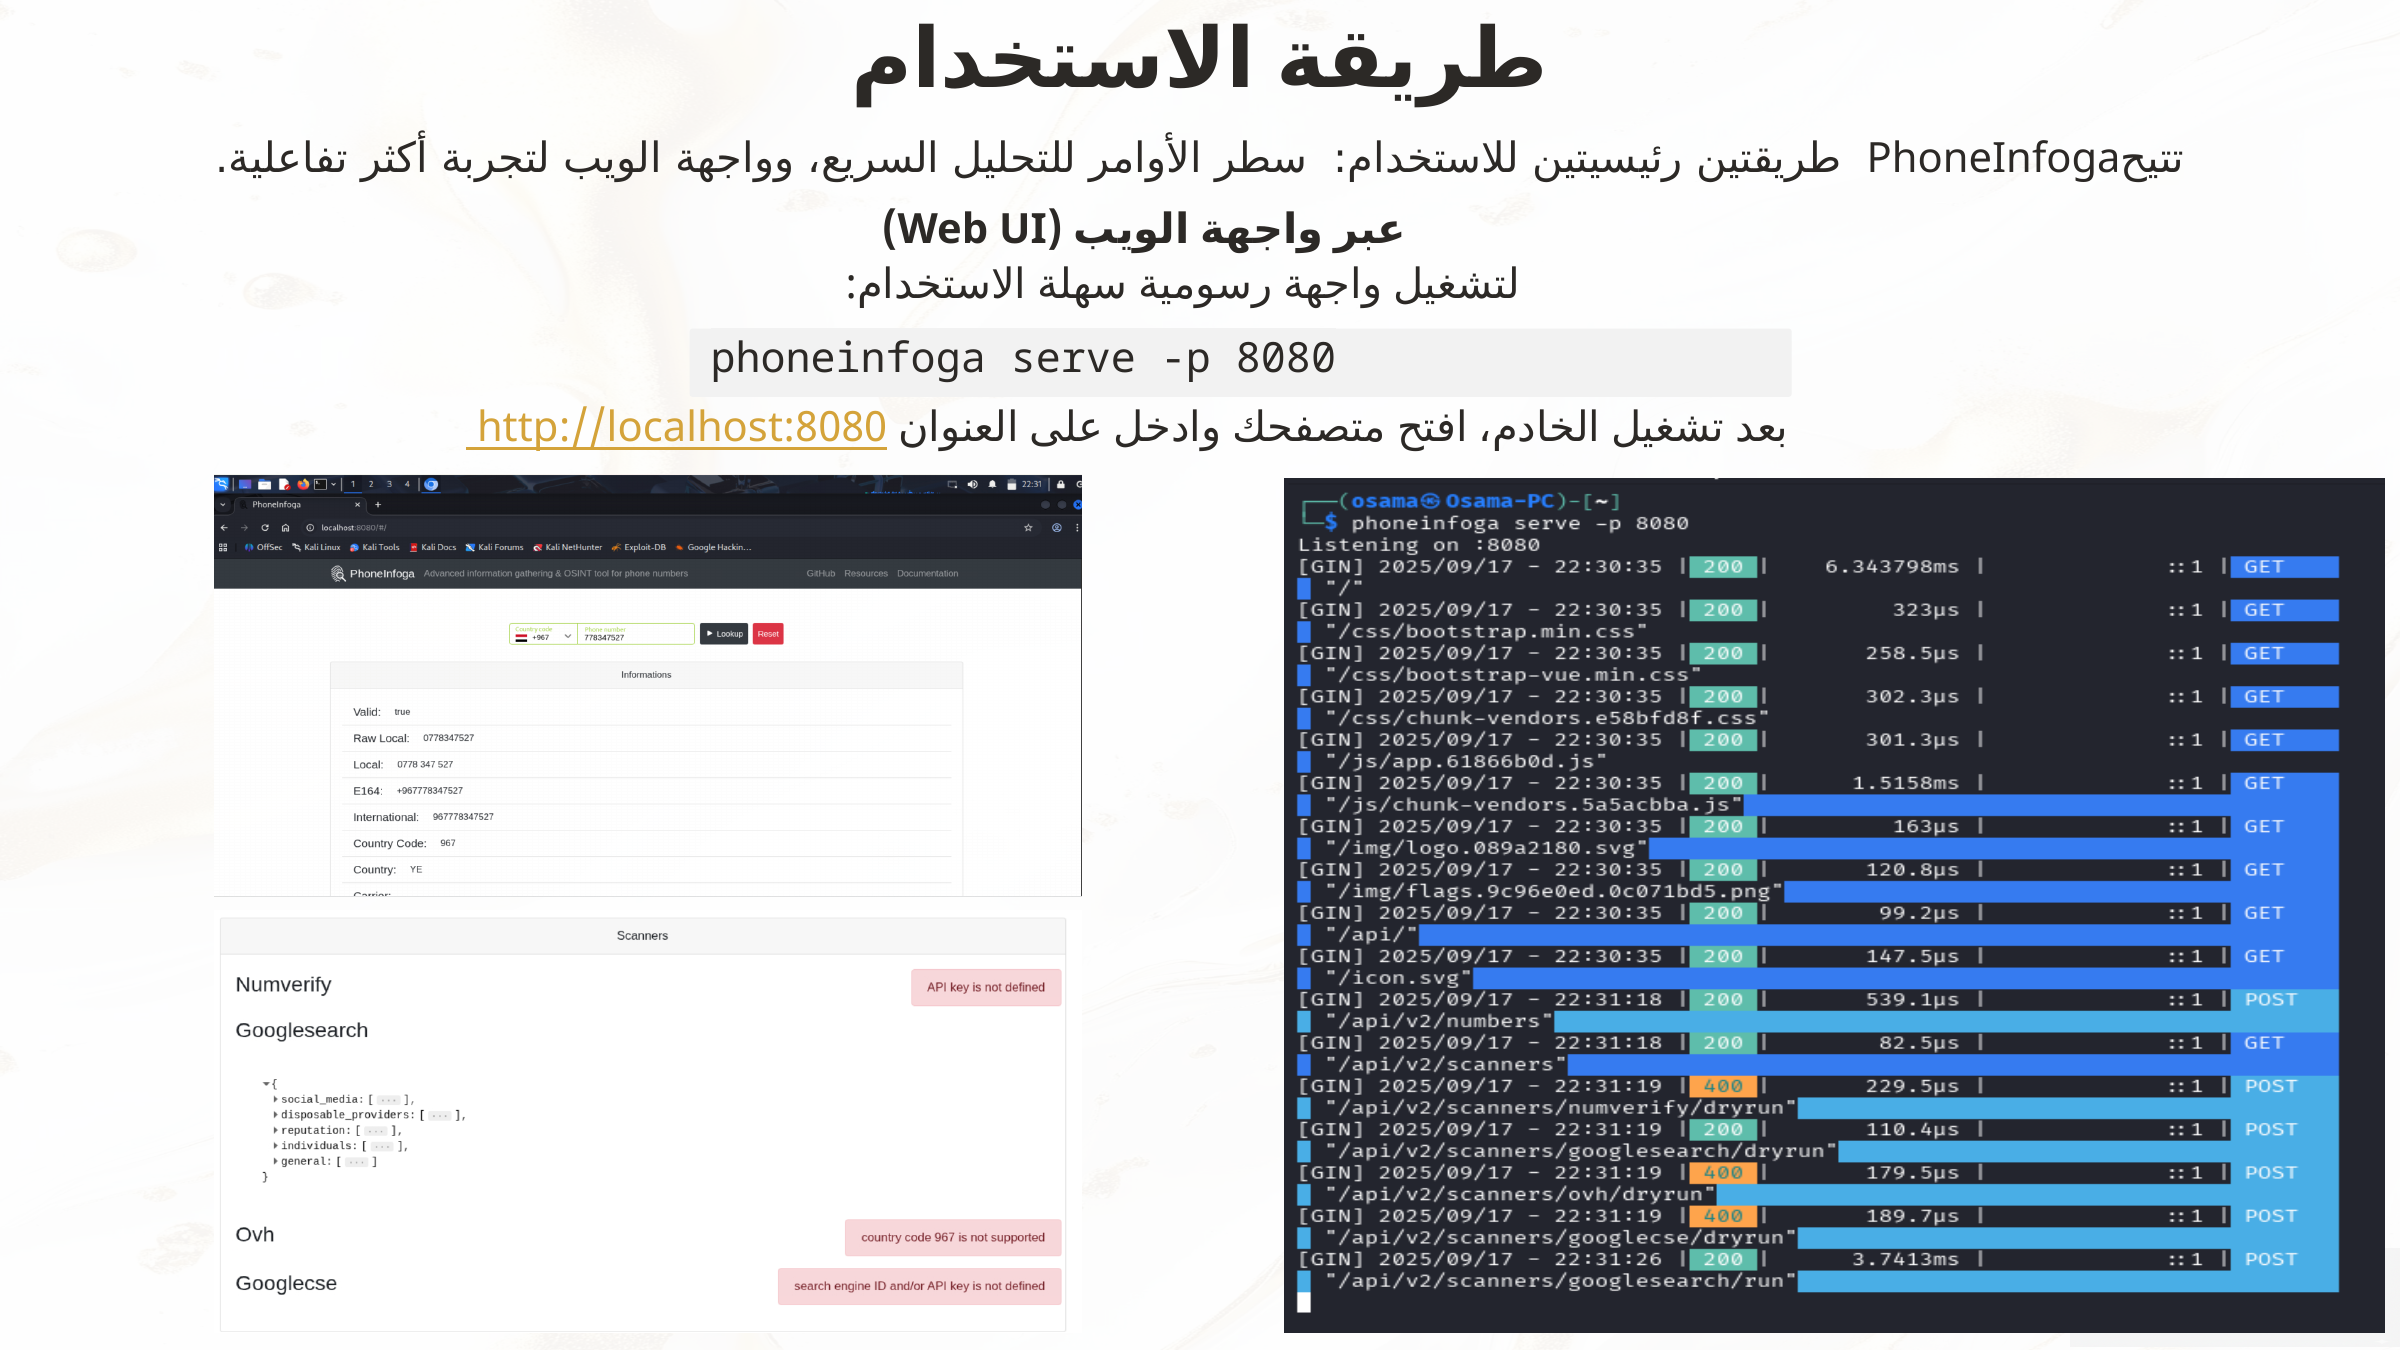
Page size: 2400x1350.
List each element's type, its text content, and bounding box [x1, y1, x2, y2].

text_box phoneinfoga serve -p 8080 [710, 347, 1771, 381]
text_box عبر واجهة الويب (Web UI) [1069, 212, 1406, 253]
text_box [689, 328, 1792, 397]
picture [214, 910, 1082, 1333]
text_box تتيحPhoneInfoga طريقتين رئيسيتين للاستخدام: سطر الأوامر للتحليل السريع، وواجهة الويب لتجربة أكثر تفاعلية. [74, 147, 2326, 182]
picture [214, 474, 1082, 897]
text_box طريقة الاستخدام [1067, 72, 1333, 106]
text_box لتشغيل واجهة رسومية سهلة الاستخدام: [632, 273, 1733, 308]
picture [1284, 478, 2400, 1347]
text_box بعد تشغيل الخادم، افتح متصفحك وادخل على العنوان http://localhost:8080 [688, 420, 1789, 455]
